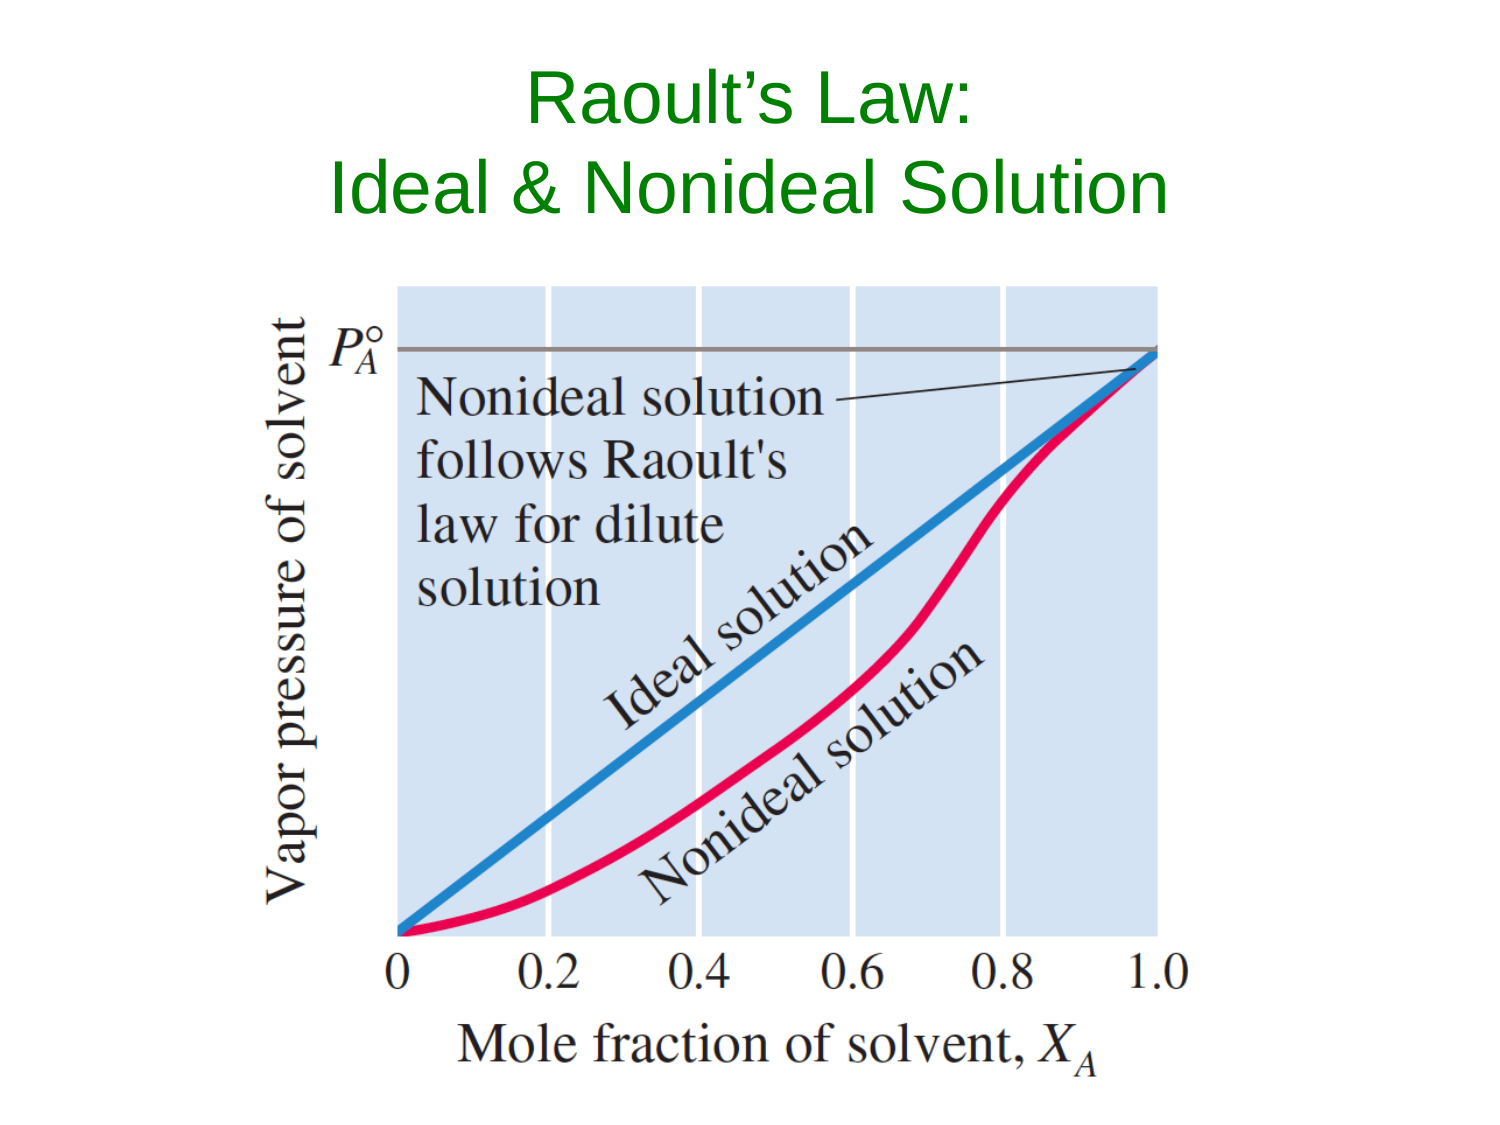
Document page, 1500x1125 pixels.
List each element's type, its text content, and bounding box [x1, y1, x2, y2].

picture [245, 256, 1224, 1086]
title Raoult’s Law: Ideal & Nonideal Solution [75, 45, 1425, 233]
